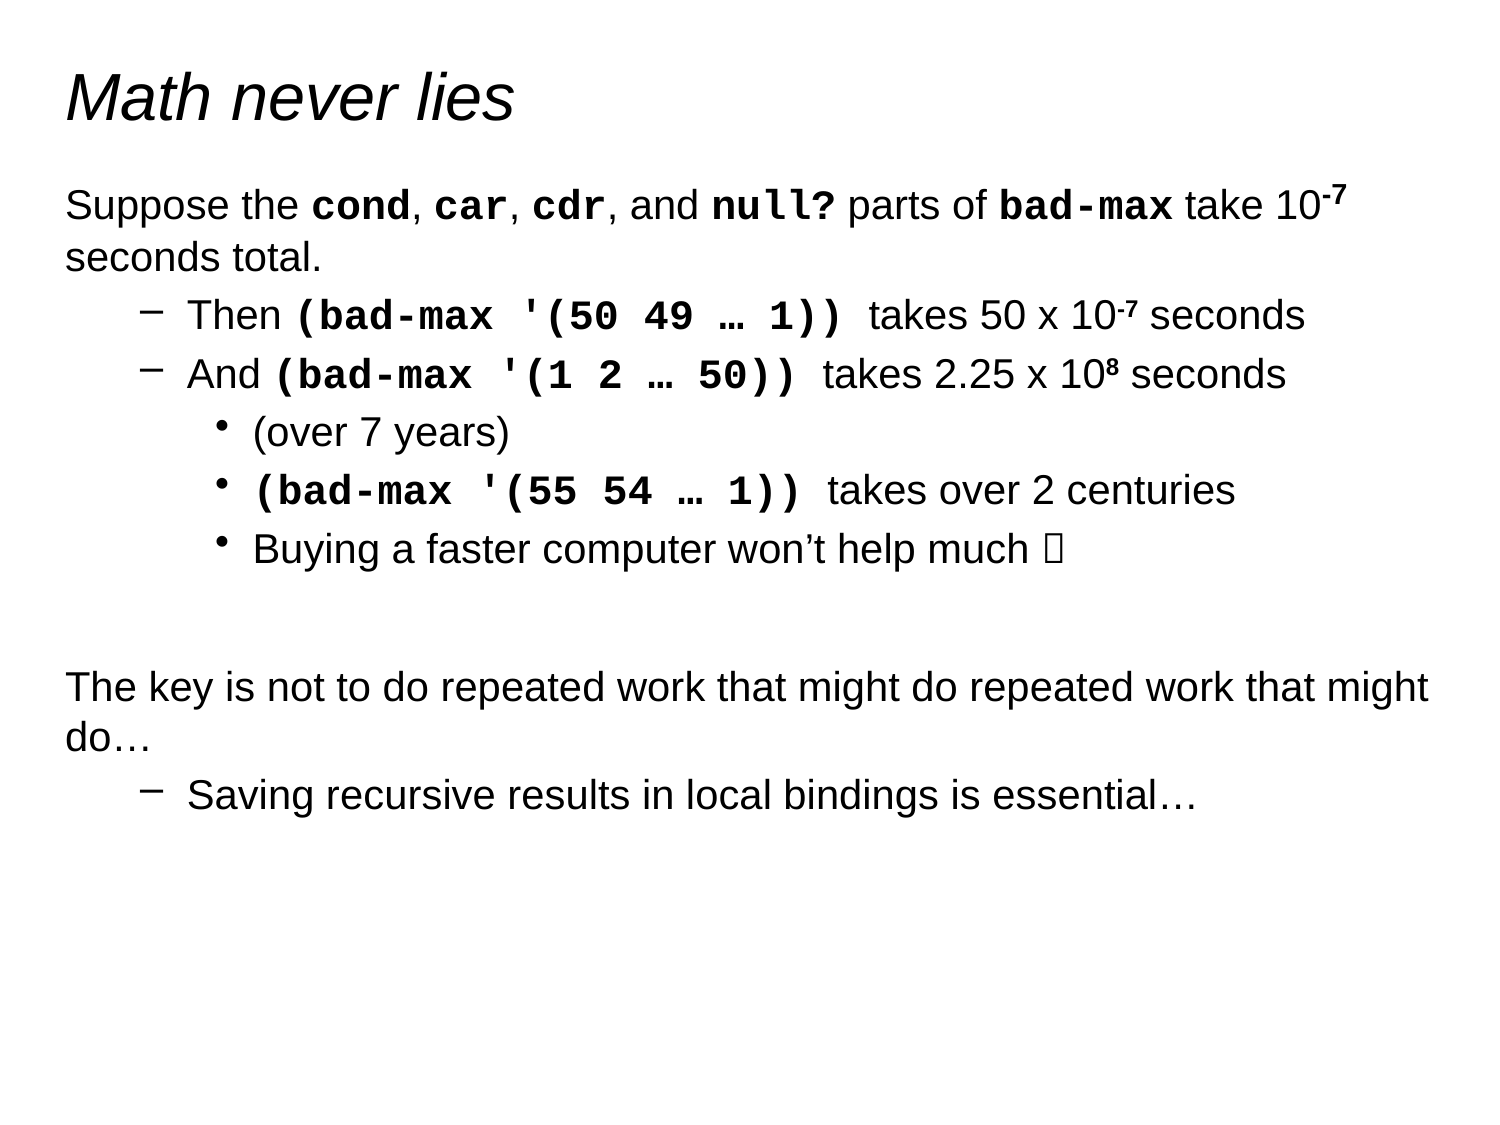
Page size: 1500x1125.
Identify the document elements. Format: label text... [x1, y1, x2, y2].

title Math never lies [49, 49, 1451, 138]
list Suppose the cond, car, cdr, and null? parts of bad-max take 10-7 seconds total. Then (bad-max '(50 49 … 1)) takes 50 x 10-7 seconds And (bad-max '(1 2 … 50)) takes 2.25 x 108 seconds (over 7 years) (bad-max '(55 54 … 1)) takes over 2 centuries Buying a faster computer won’t help much  The key is not to do repeated work that might do repeated work that might do… Saving recursive results in local bindings is essential… [49, 162, 1451, 1001]
